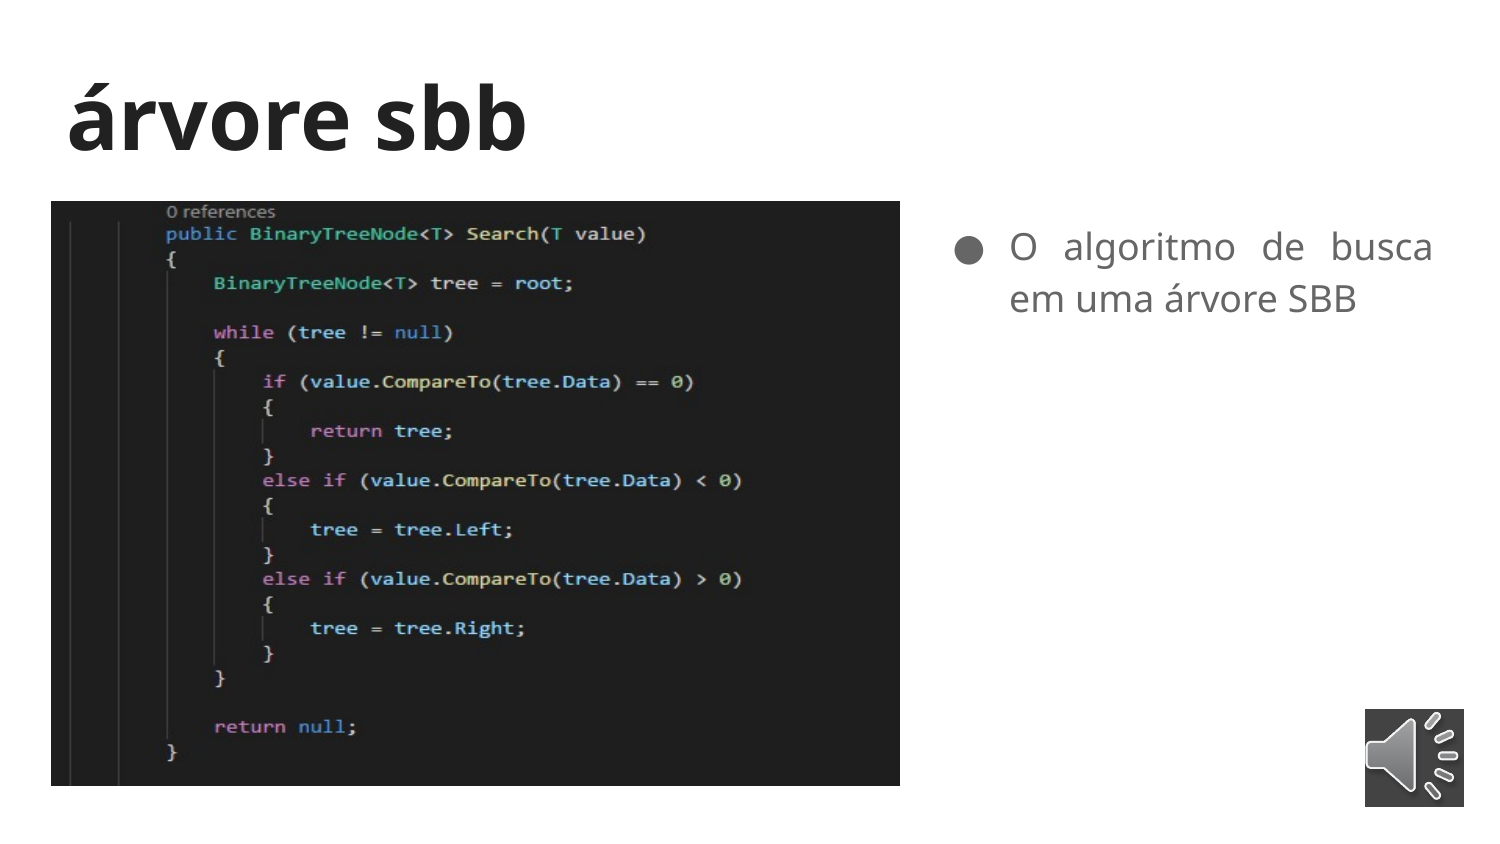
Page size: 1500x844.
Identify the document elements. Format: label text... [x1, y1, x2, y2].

picture [1364, 708, 1465, 809]
list O algoritmo de busca em uma árvore SBB [919, 201, 1449, 771]
title árvore sbb [51, 48, 1449, 180]
picture [50, 201, 900, 786]
